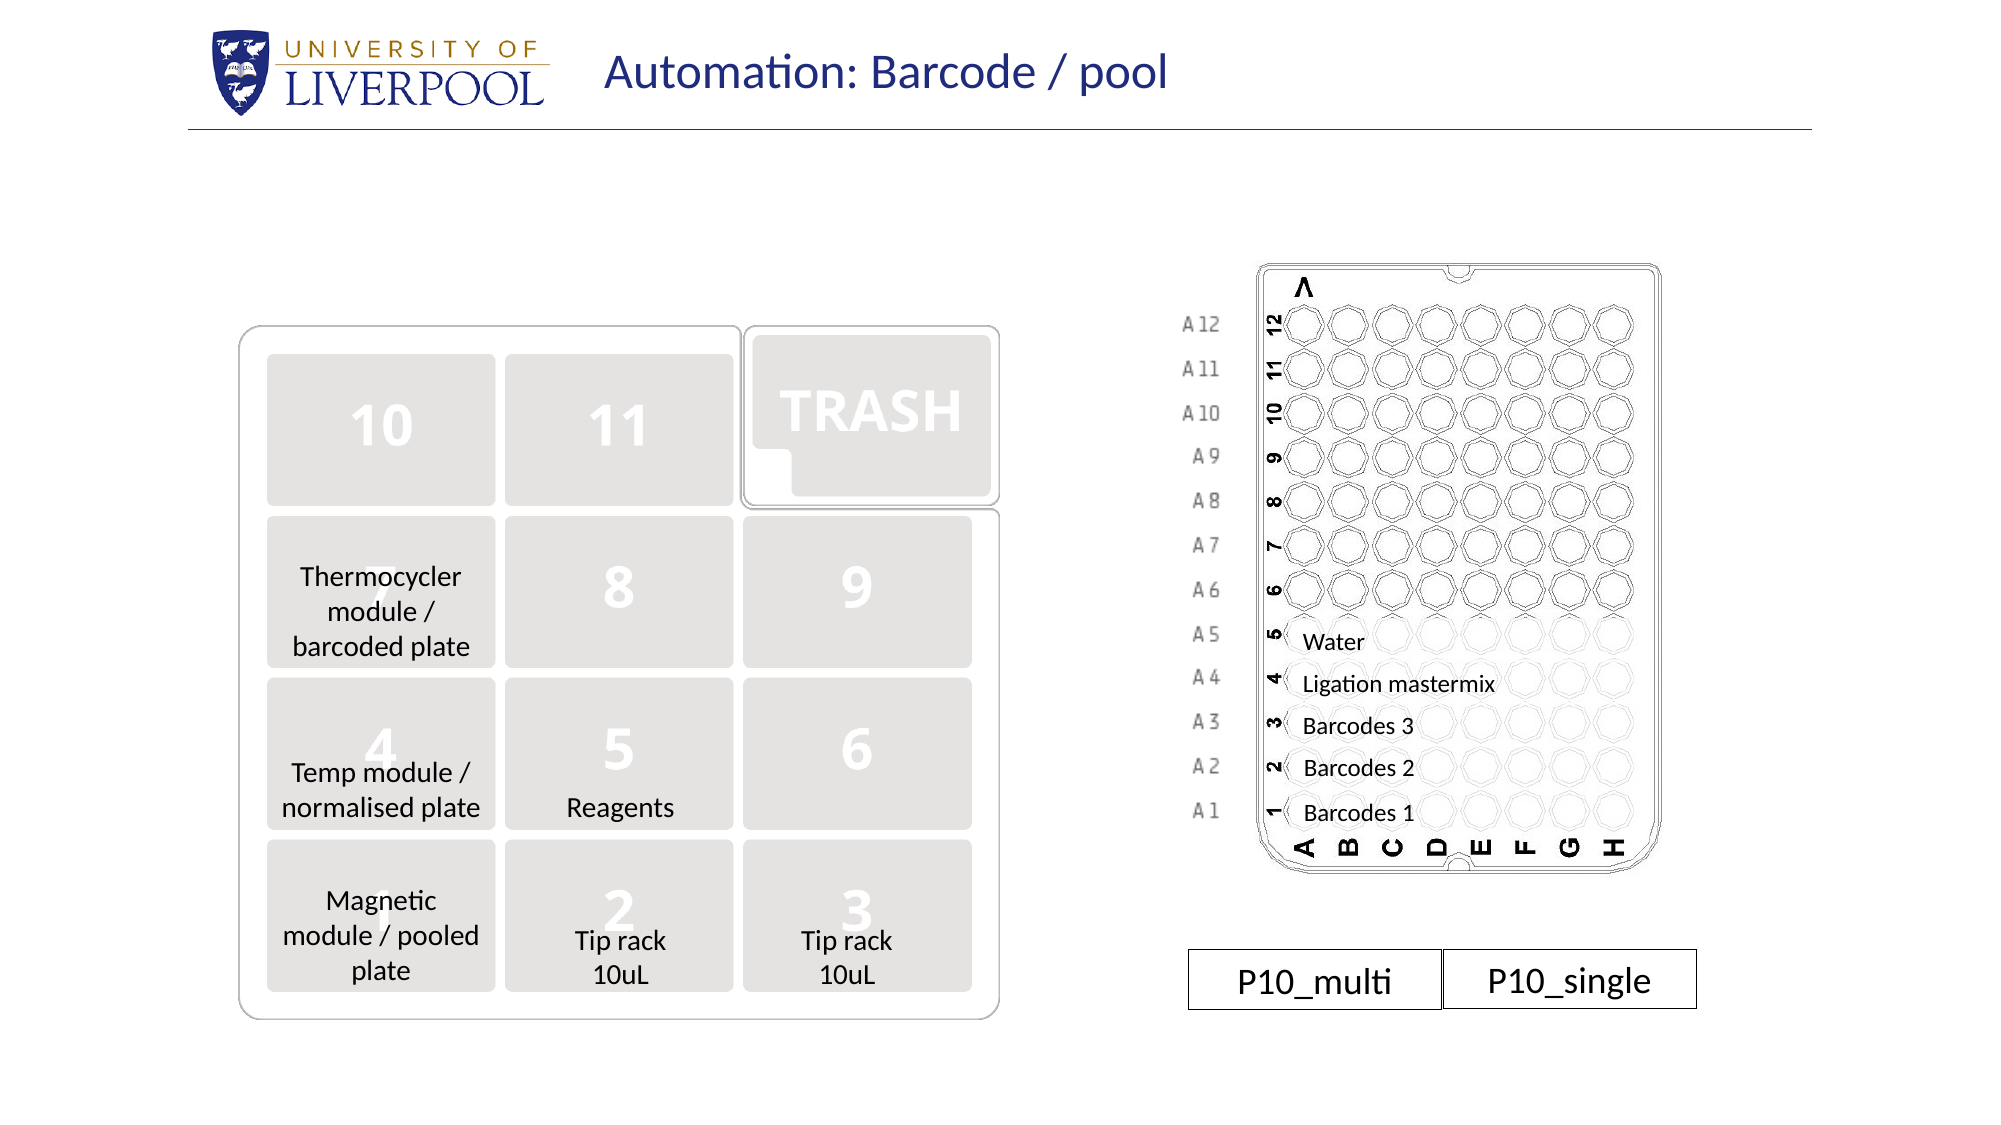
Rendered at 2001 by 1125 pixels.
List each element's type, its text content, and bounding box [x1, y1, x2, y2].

picture [1144, 231, 1702, 916]
picture [238, 325, 1001, 1020]
text_box P10_multi [1188, 949, 1442, 1010]
picture [212, 30, 550, 116]
text_box P10_single [1443, 949, 1697, 1009]
text_box Automation: Barcode / pool [589, 30, 1788, 106]
